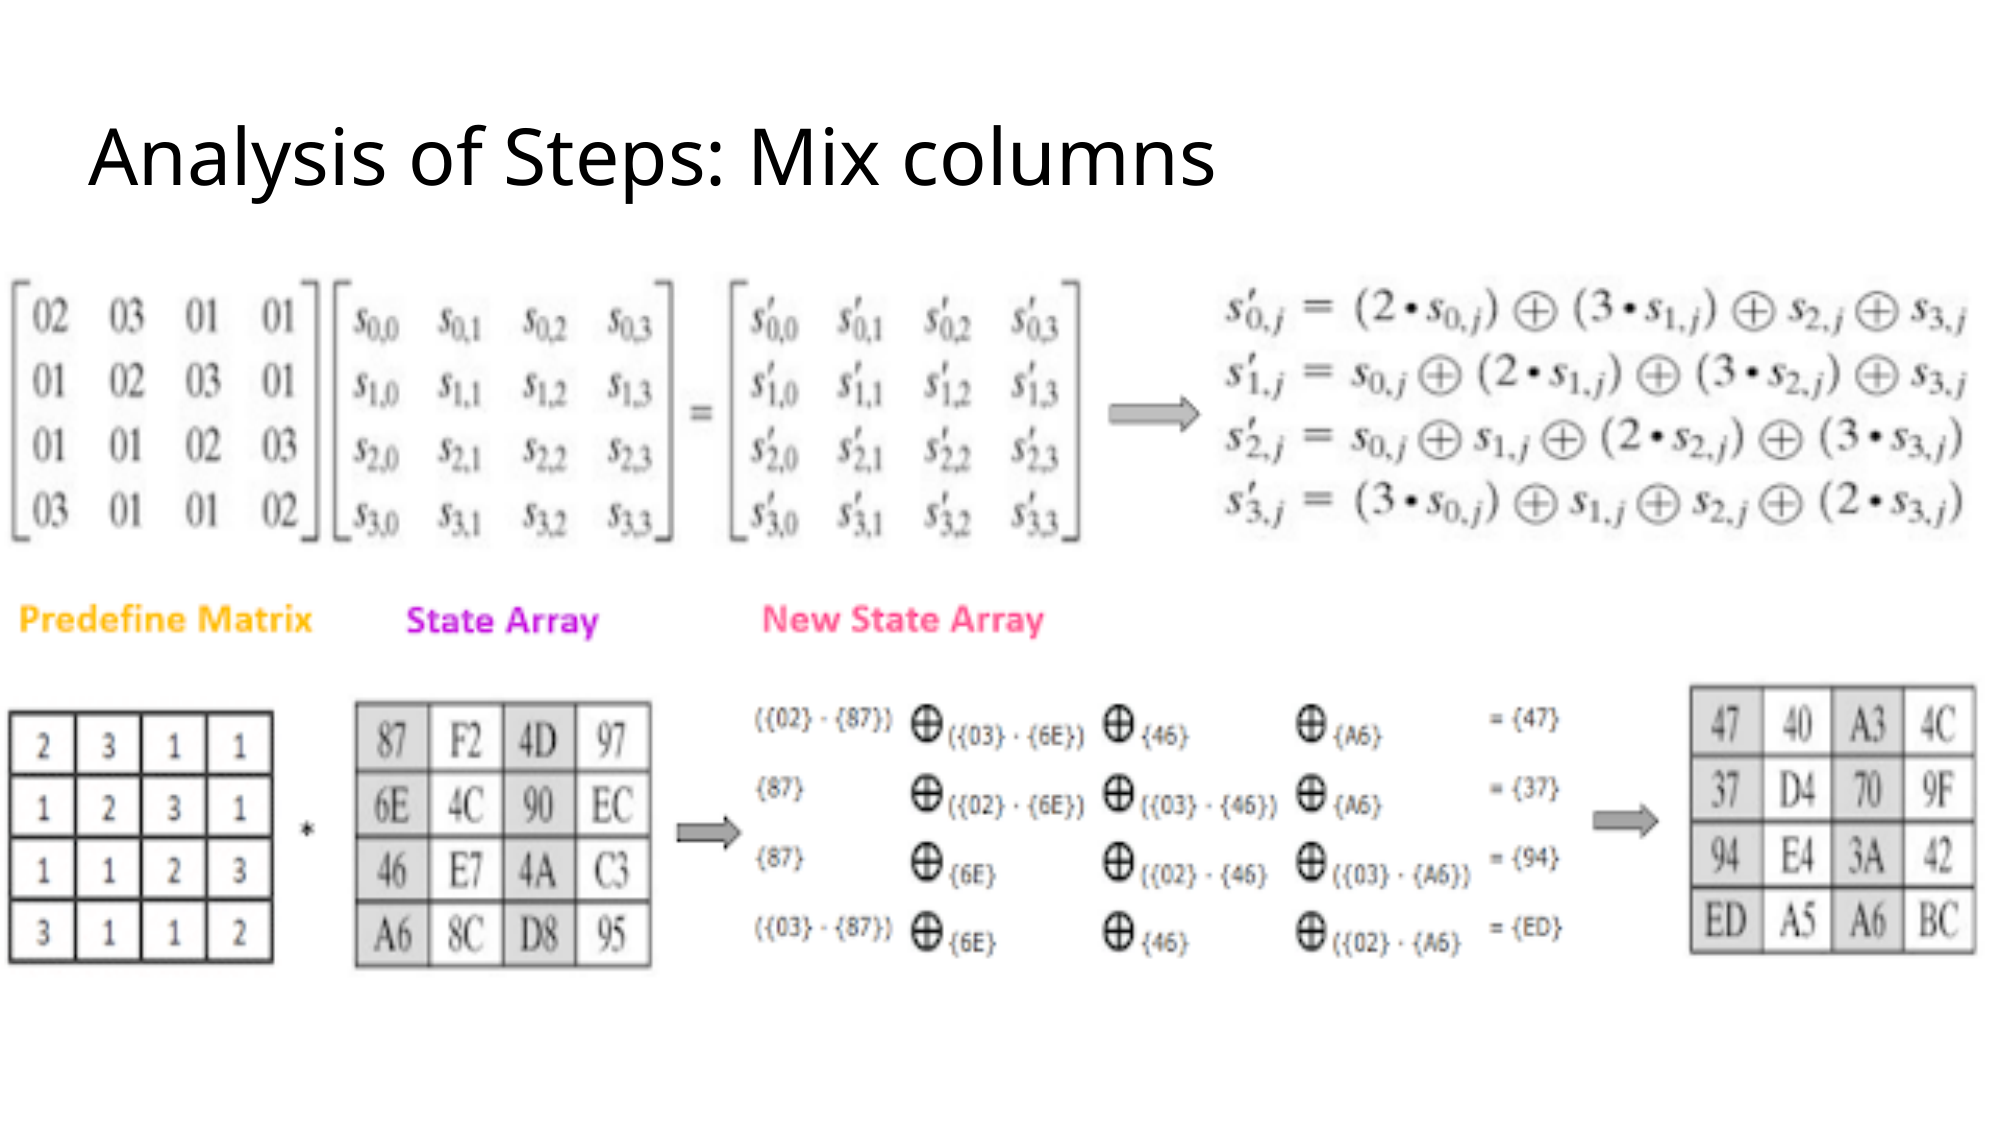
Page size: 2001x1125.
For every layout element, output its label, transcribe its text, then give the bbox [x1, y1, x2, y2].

title Analysis of Steps: Mix columns [68, 97, 1932, 223]
picture [0, 267, 2000, 984]
